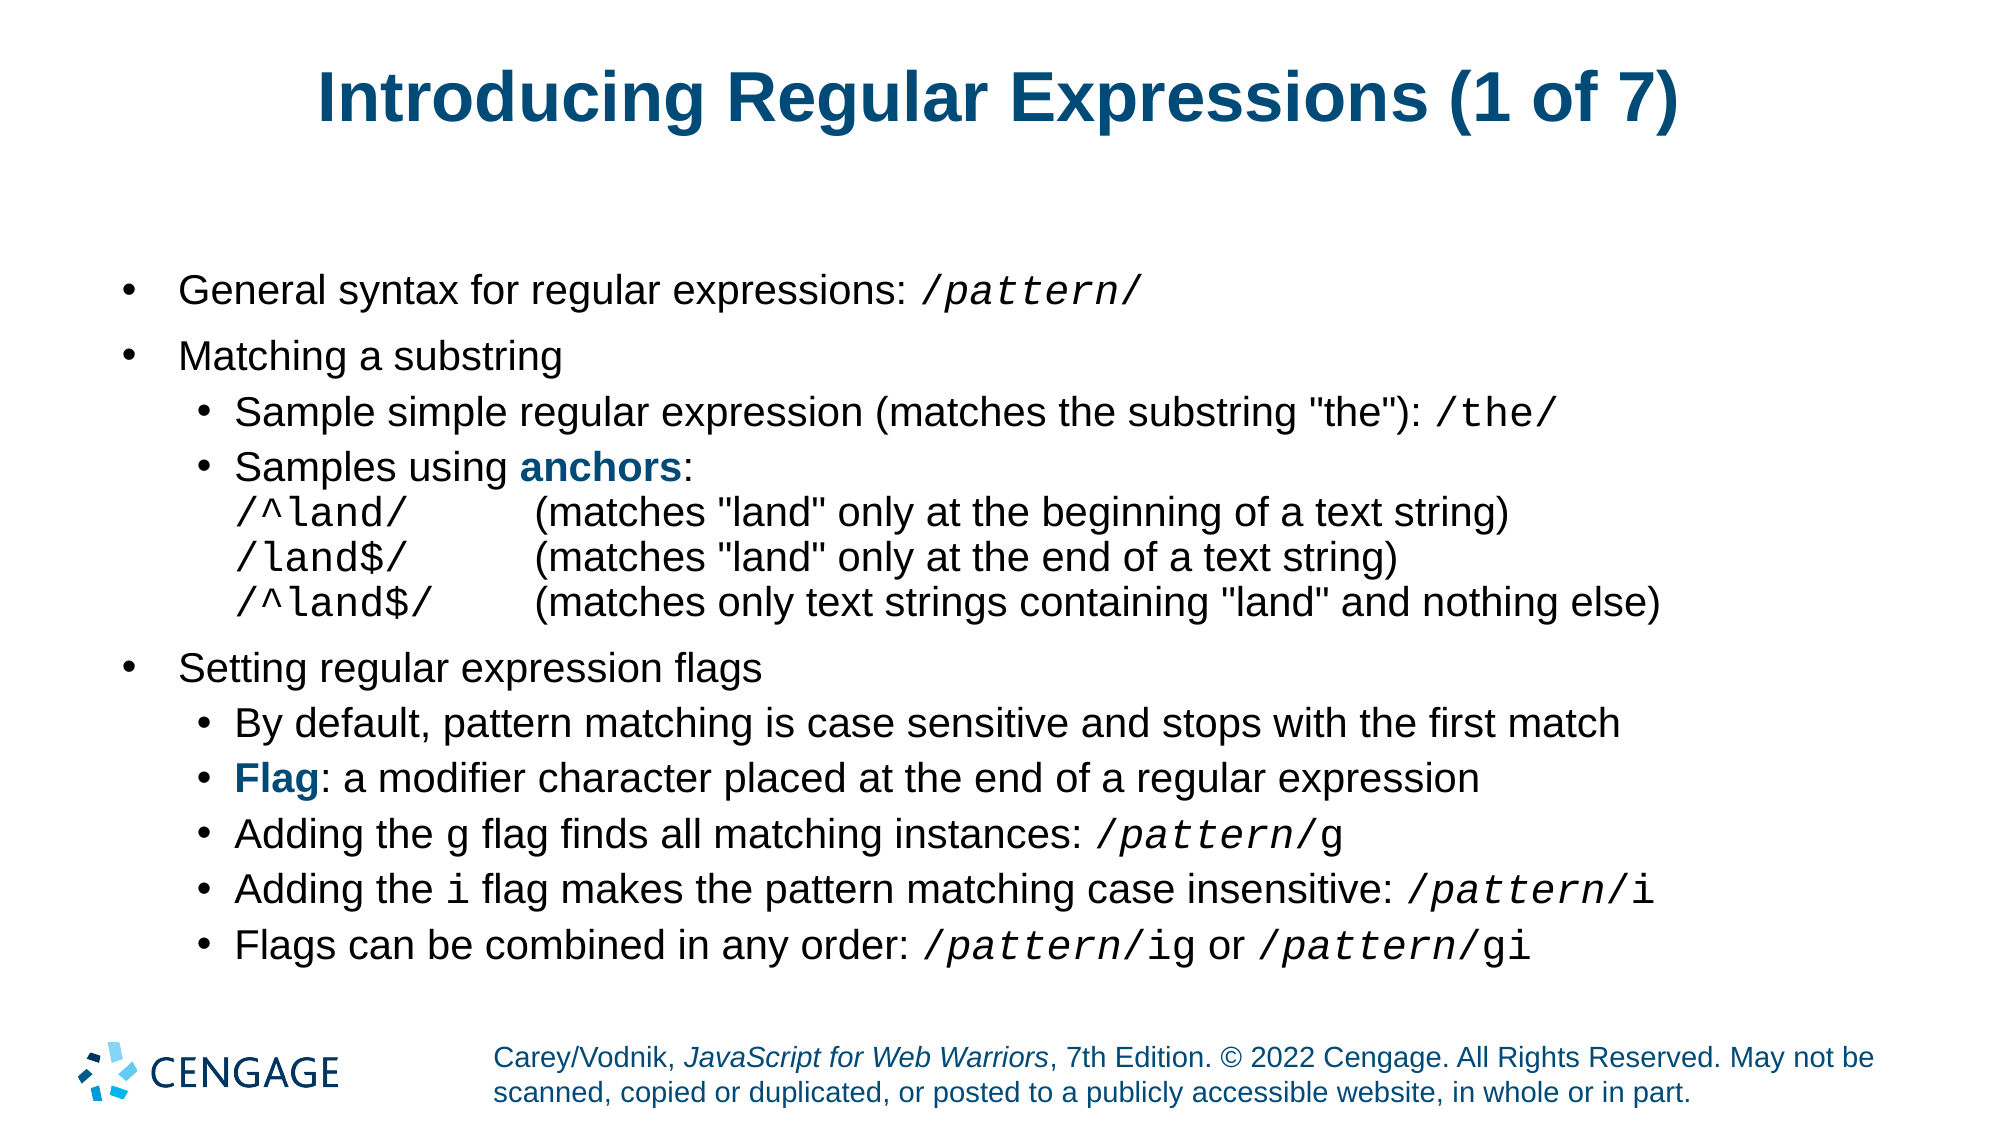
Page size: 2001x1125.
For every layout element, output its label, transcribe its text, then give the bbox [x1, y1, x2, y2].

picture [78, 1042, 338, 1101]
title Introducing Regular Expressions (1 of 7) [137, 59, 1863, 171]
list General syntax for regular expressions: /pattern/ Matching a substring Sample simple regular expression (matches the substring "the"): /the/ Samples using anchors: /^land/ (matches "land" only at the beginning of a text string) /land$/ (matches "land" only at the end of a text string) /^land$/ (matches only text strings containing "land" and nothing else) Setting regular expression flags By default, pattern matching is case sensitive and stops with the first match Flag: a modifier character placed at the end of a regular expression Adding the g flag finds all matching instances: /pattern/g Adding the i flag makes the pattern matching case insensitive: /pattern/i Flags can be combined in any order: /pattern/ig or /pattern/gi [121, 268, 1880, 990]
